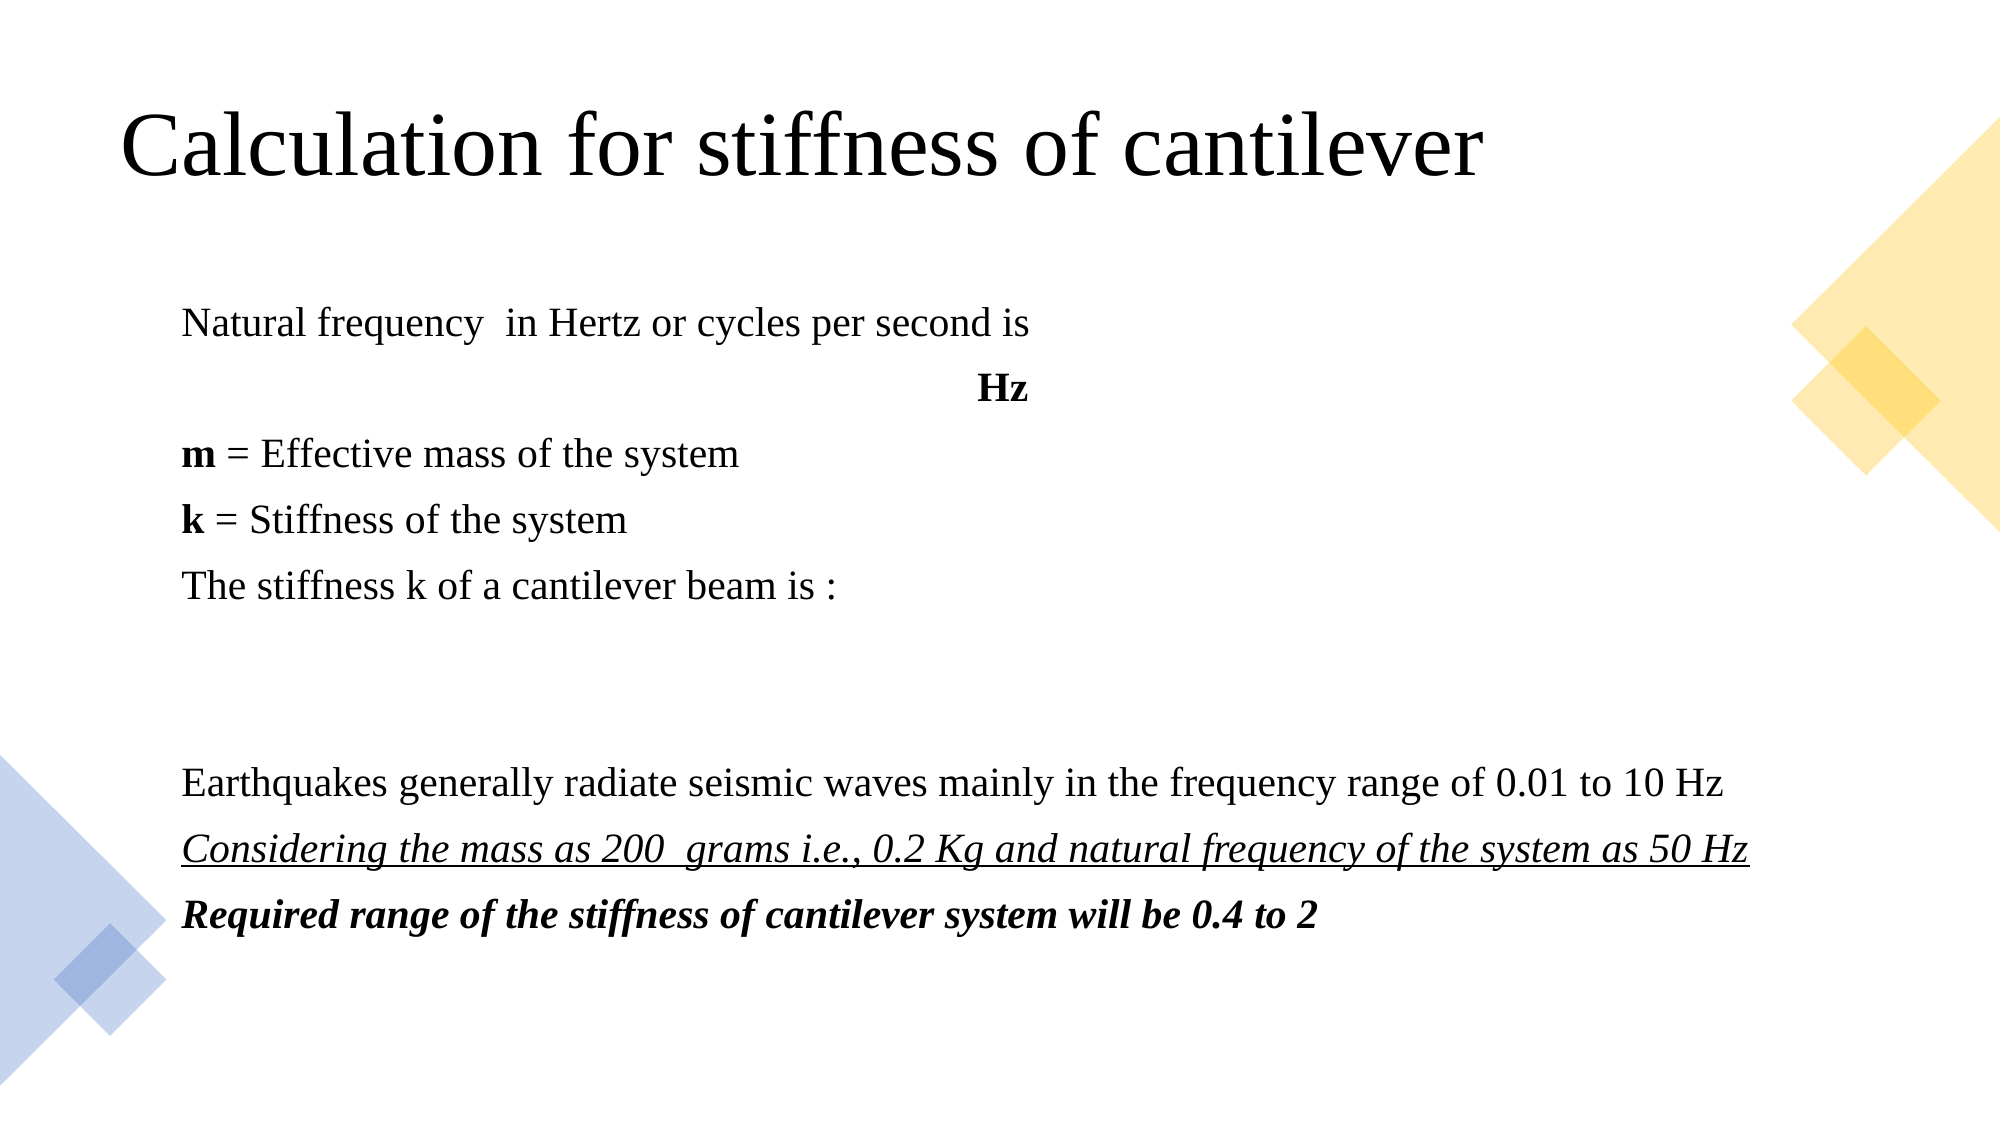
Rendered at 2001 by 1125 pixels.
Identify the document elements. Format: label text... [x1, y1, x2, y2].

title Calculation for stiffness of cantilever [105, 52, 1895, 240]
text_box [0, 753, 168, 1088]
text_box [0, 0, 2000, 1125]
text_box [52, 921, 168, 1038]
text_box [1789, 363, 1904, 477]
text_box [1789, 115, 2000, 535]
